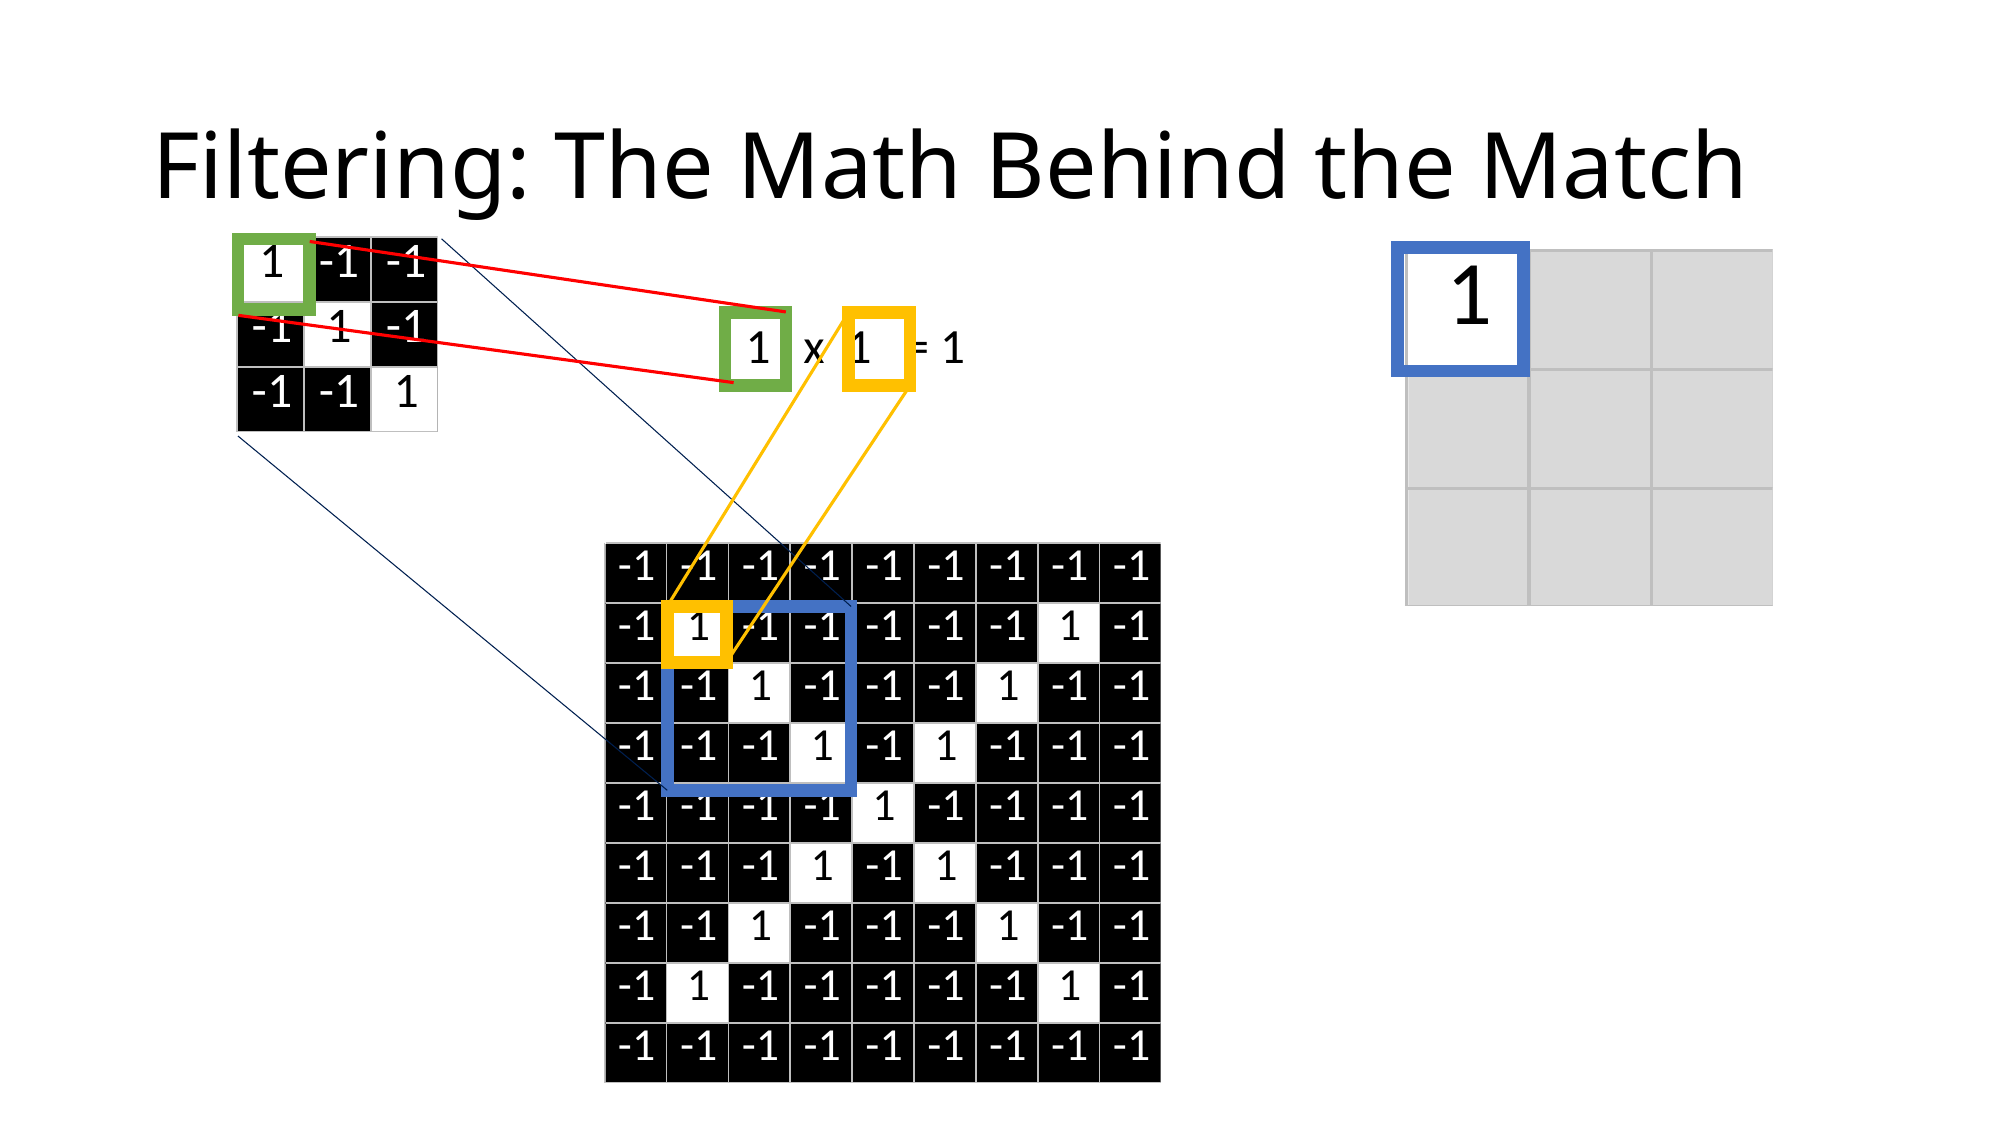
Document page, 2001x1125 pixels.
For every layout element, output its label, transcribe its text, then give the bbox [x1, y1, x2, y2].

title Filtering: The Math Behind the Match [137, 59, 1863, 278]
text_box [236, 236, 1777, 1085]
